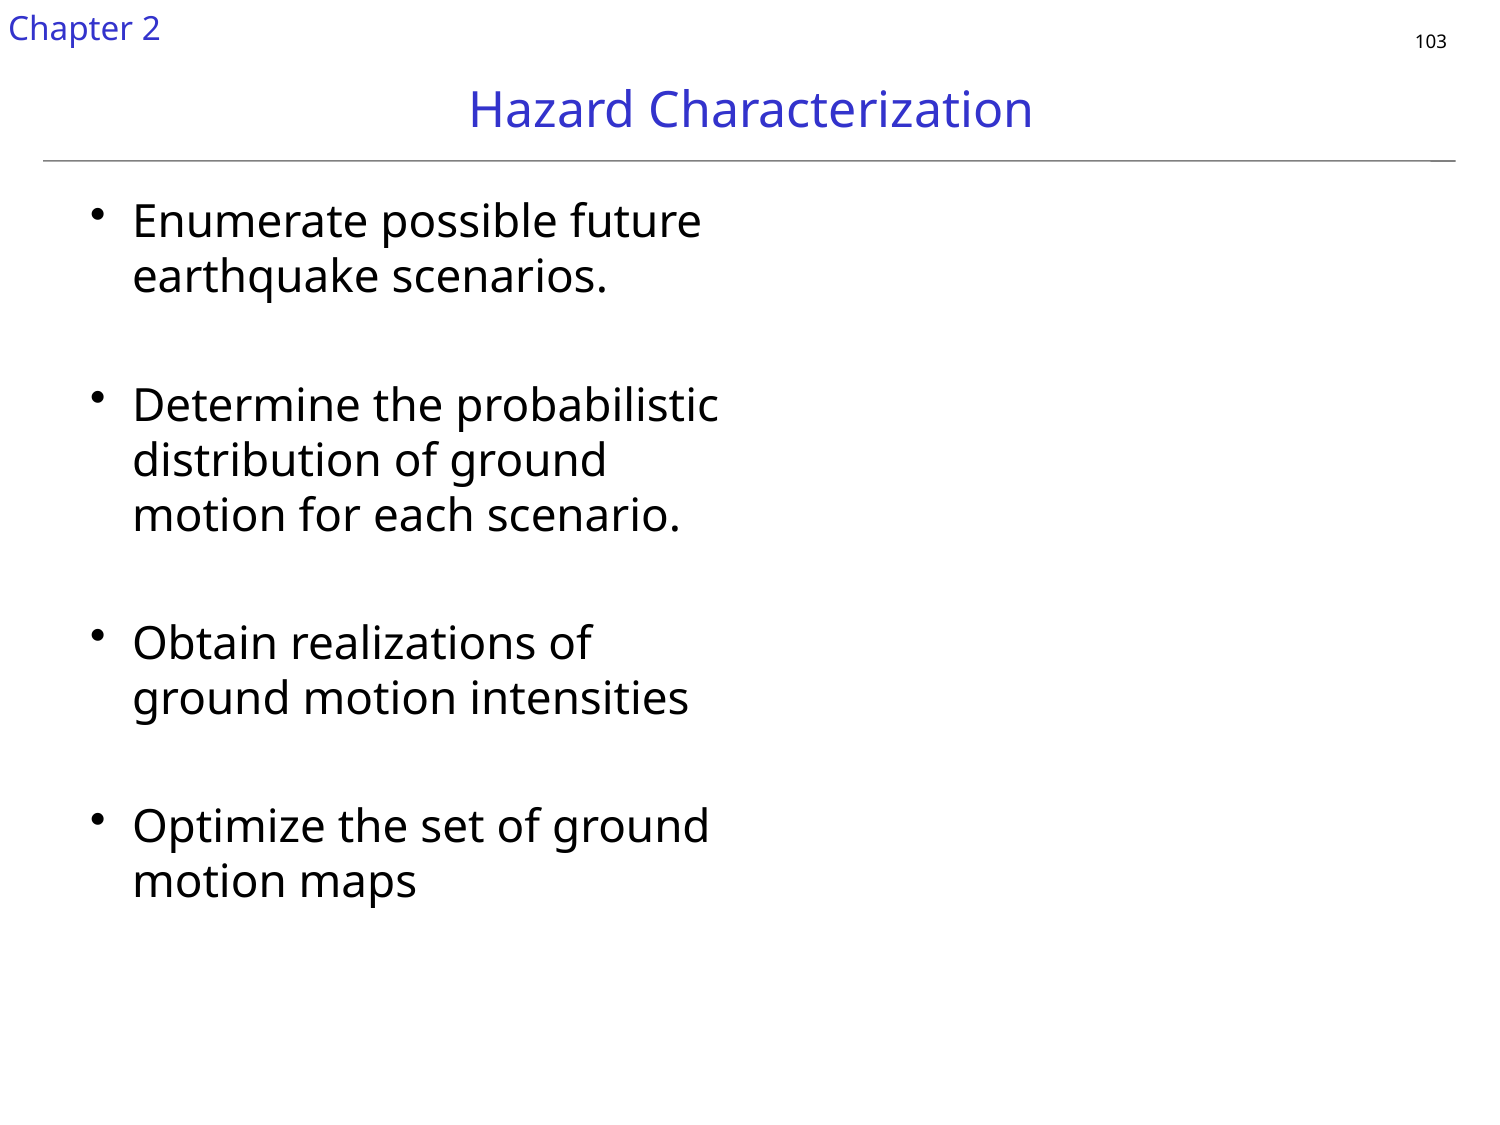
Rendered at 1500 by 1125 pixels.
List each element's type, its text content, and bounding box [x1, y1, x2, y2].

list Enumerate possible future earthquake scenarios. Determine the probabilistic distribution of ground motion for each scenario. Obtain realizations of ground motion intensities Optimize the set of ground motion maps [74, 184, 751, 1071]
title Hazard Characterization [76, 66, 1428, 150]
text_box Chapter 2 [0, 0, 176, 55]
